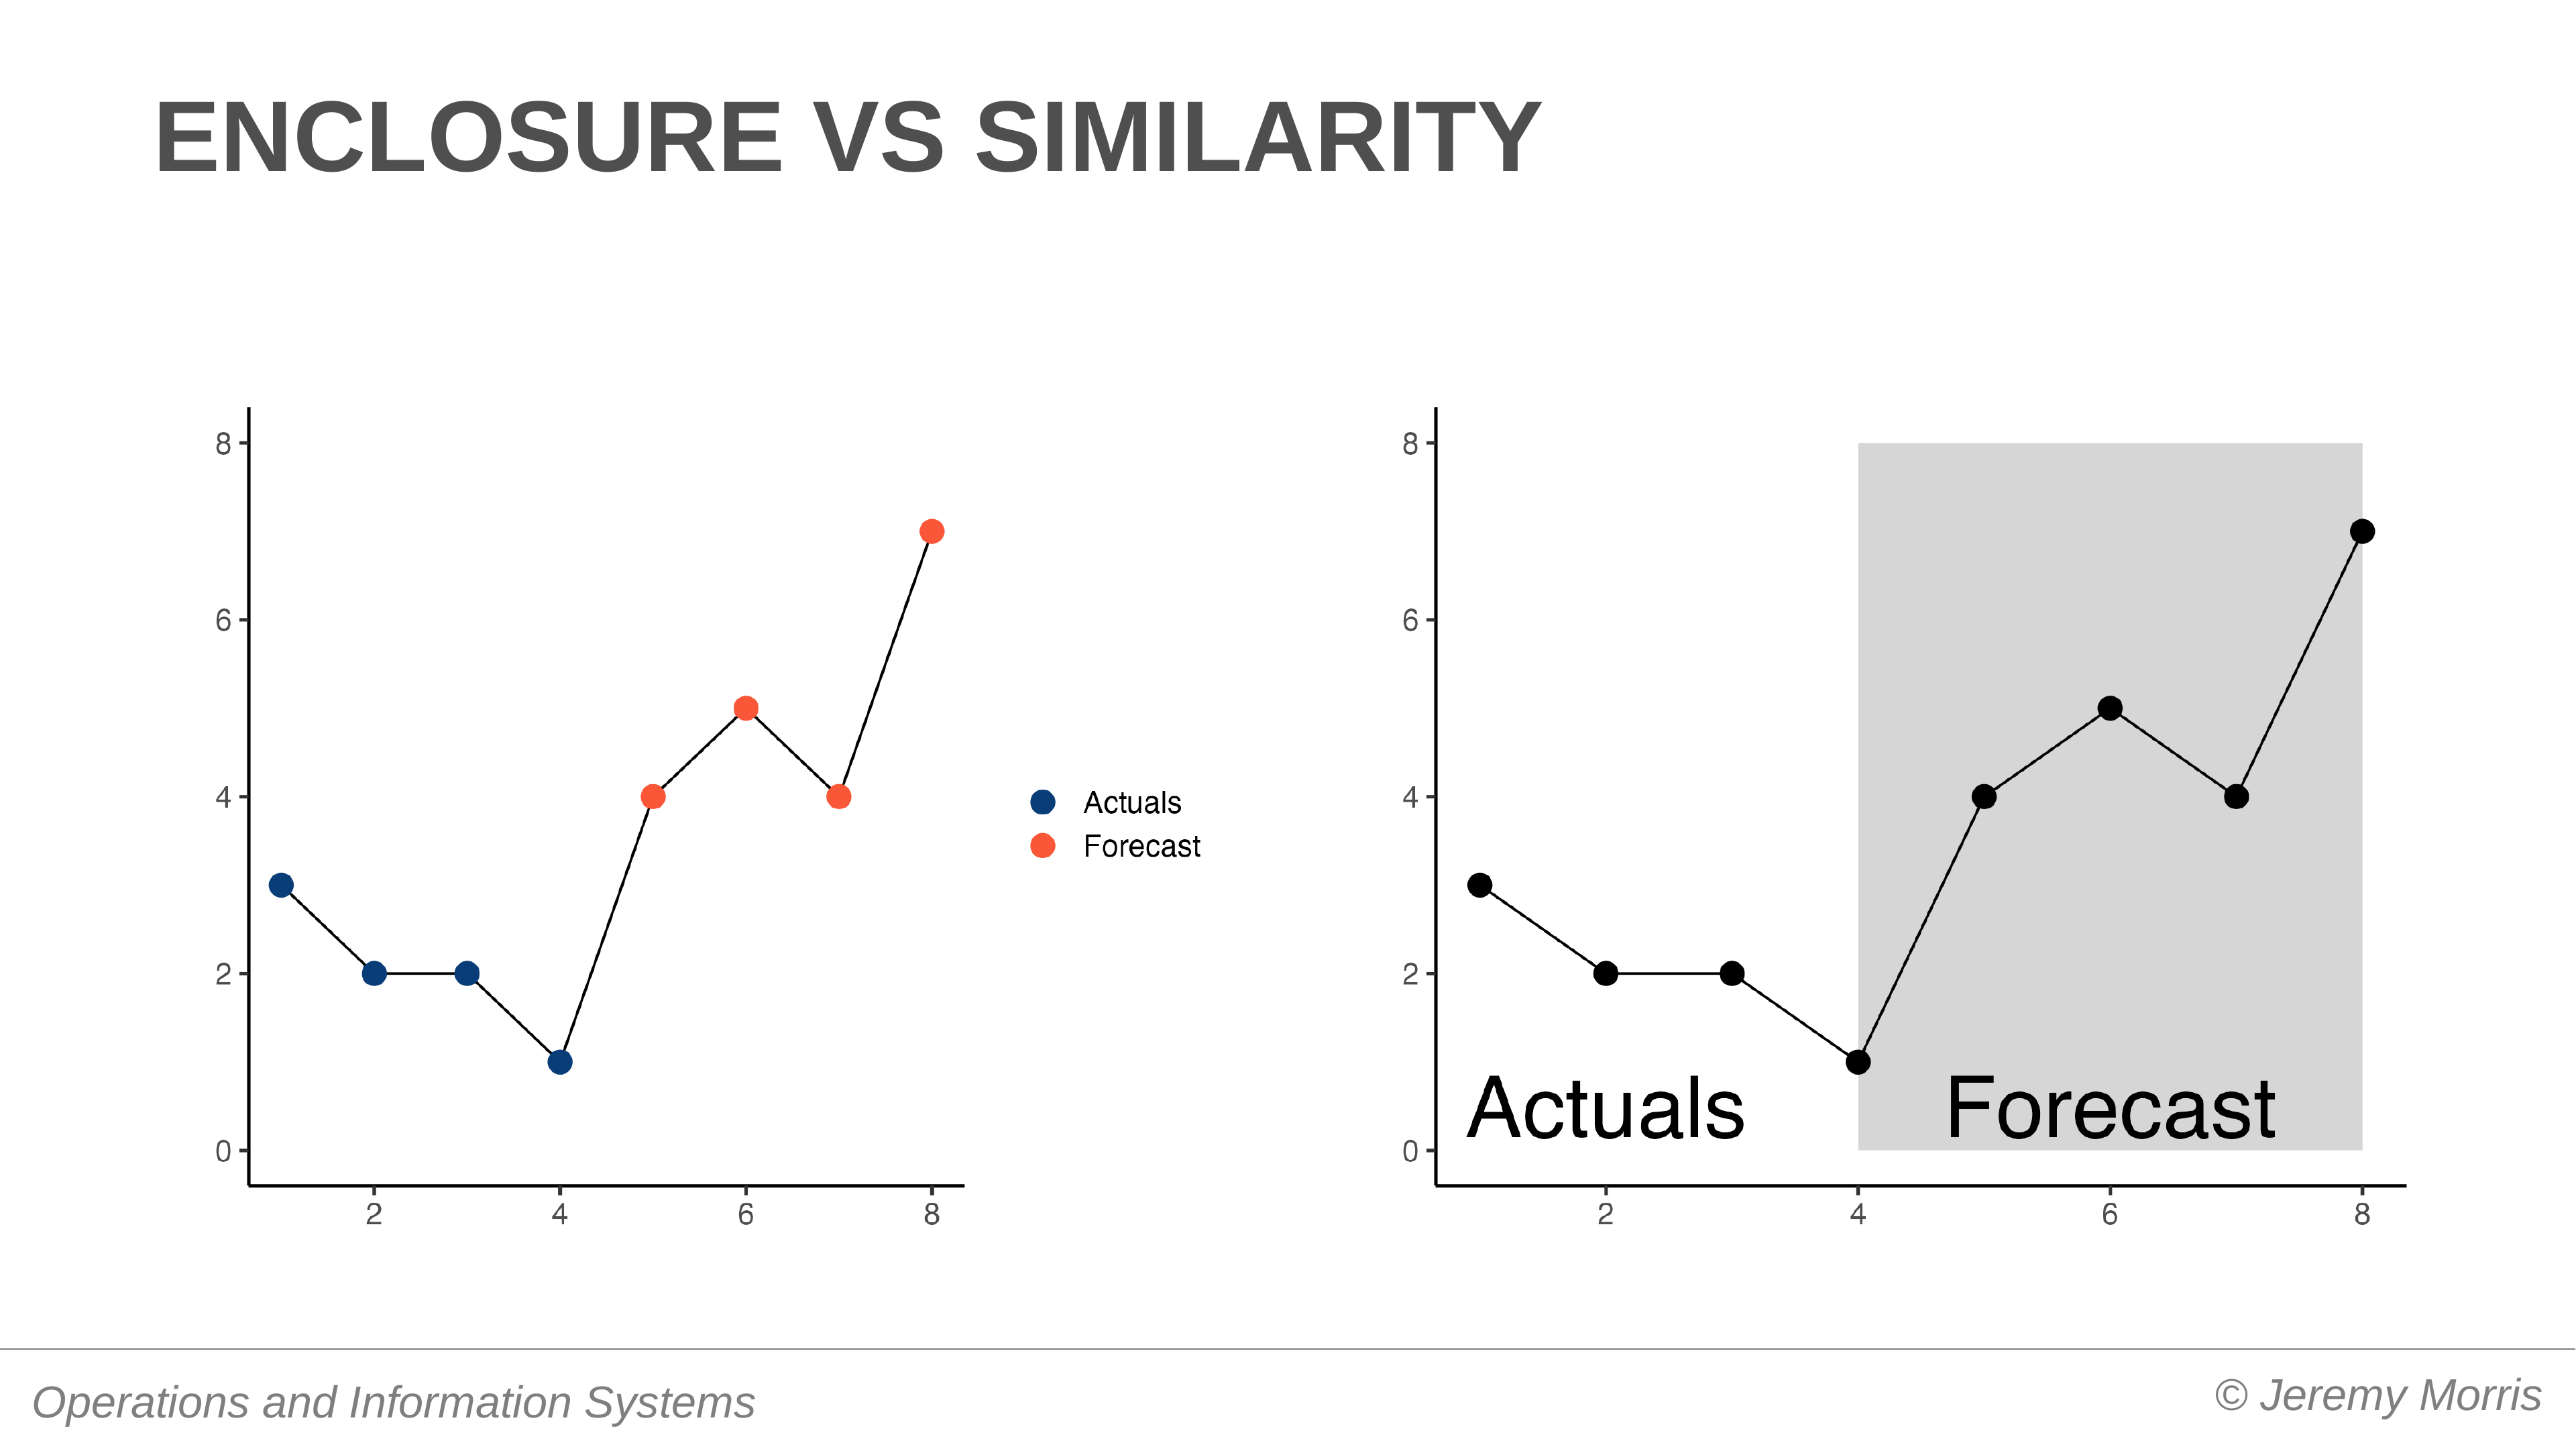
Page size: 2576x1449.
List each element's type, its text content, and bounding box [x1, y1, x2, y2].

picture [150, 388, 1238, 1295]
title Enclosure vs similarity [128, 53, 2447, 204]
picture [1337, 388, 2425, 1295]
